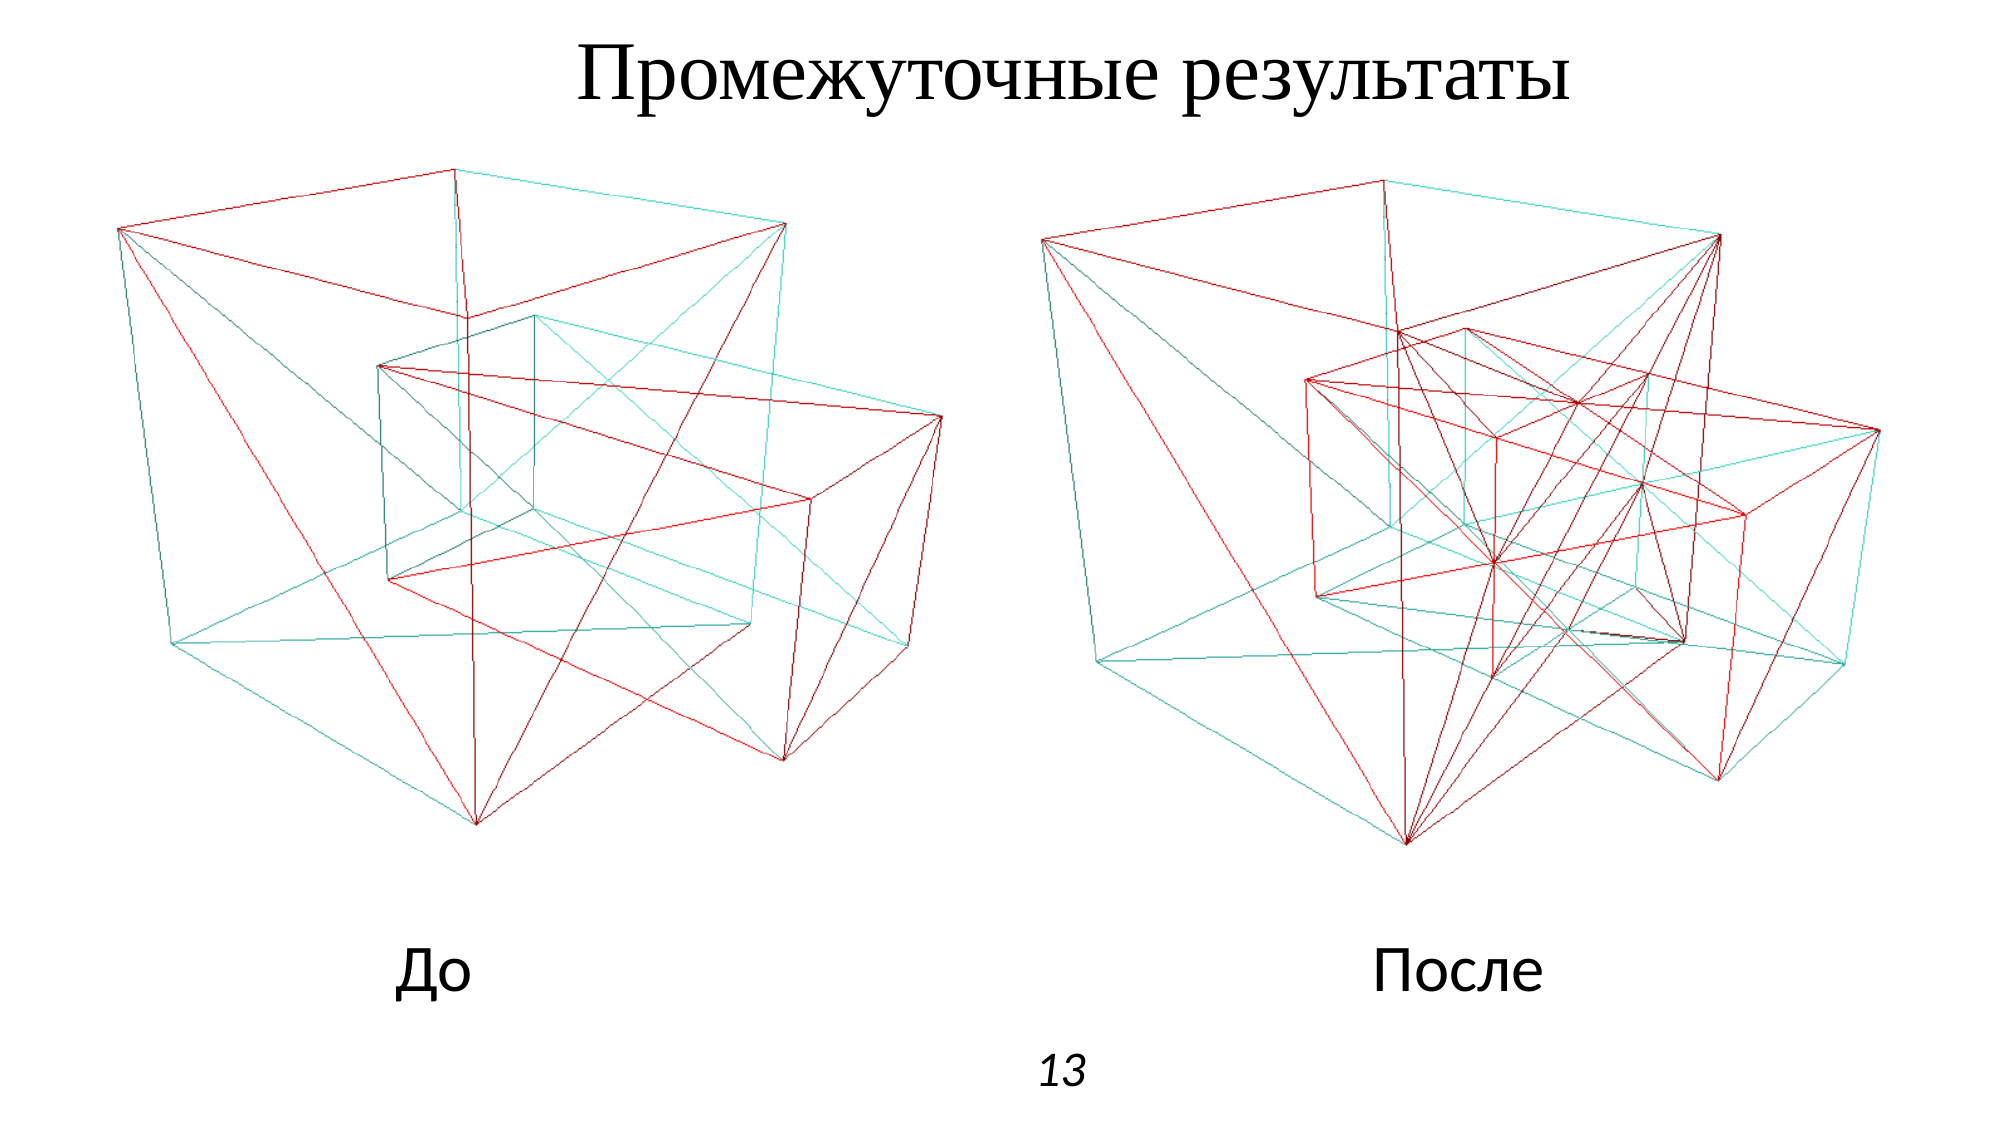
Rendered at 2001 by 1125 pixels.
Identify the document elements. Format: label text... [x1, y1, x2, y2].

title Промежуточные результаты [561, 0, 2000, 146]
picture [1004, 145, 1920, 898]
picture [62, 121, 969, 865]
text_box 13 [1020, 1029, 1101, 1104]
text_box До [380, 917, 488, 1013]
text_box После [1357, 917, 1560, 1013]
